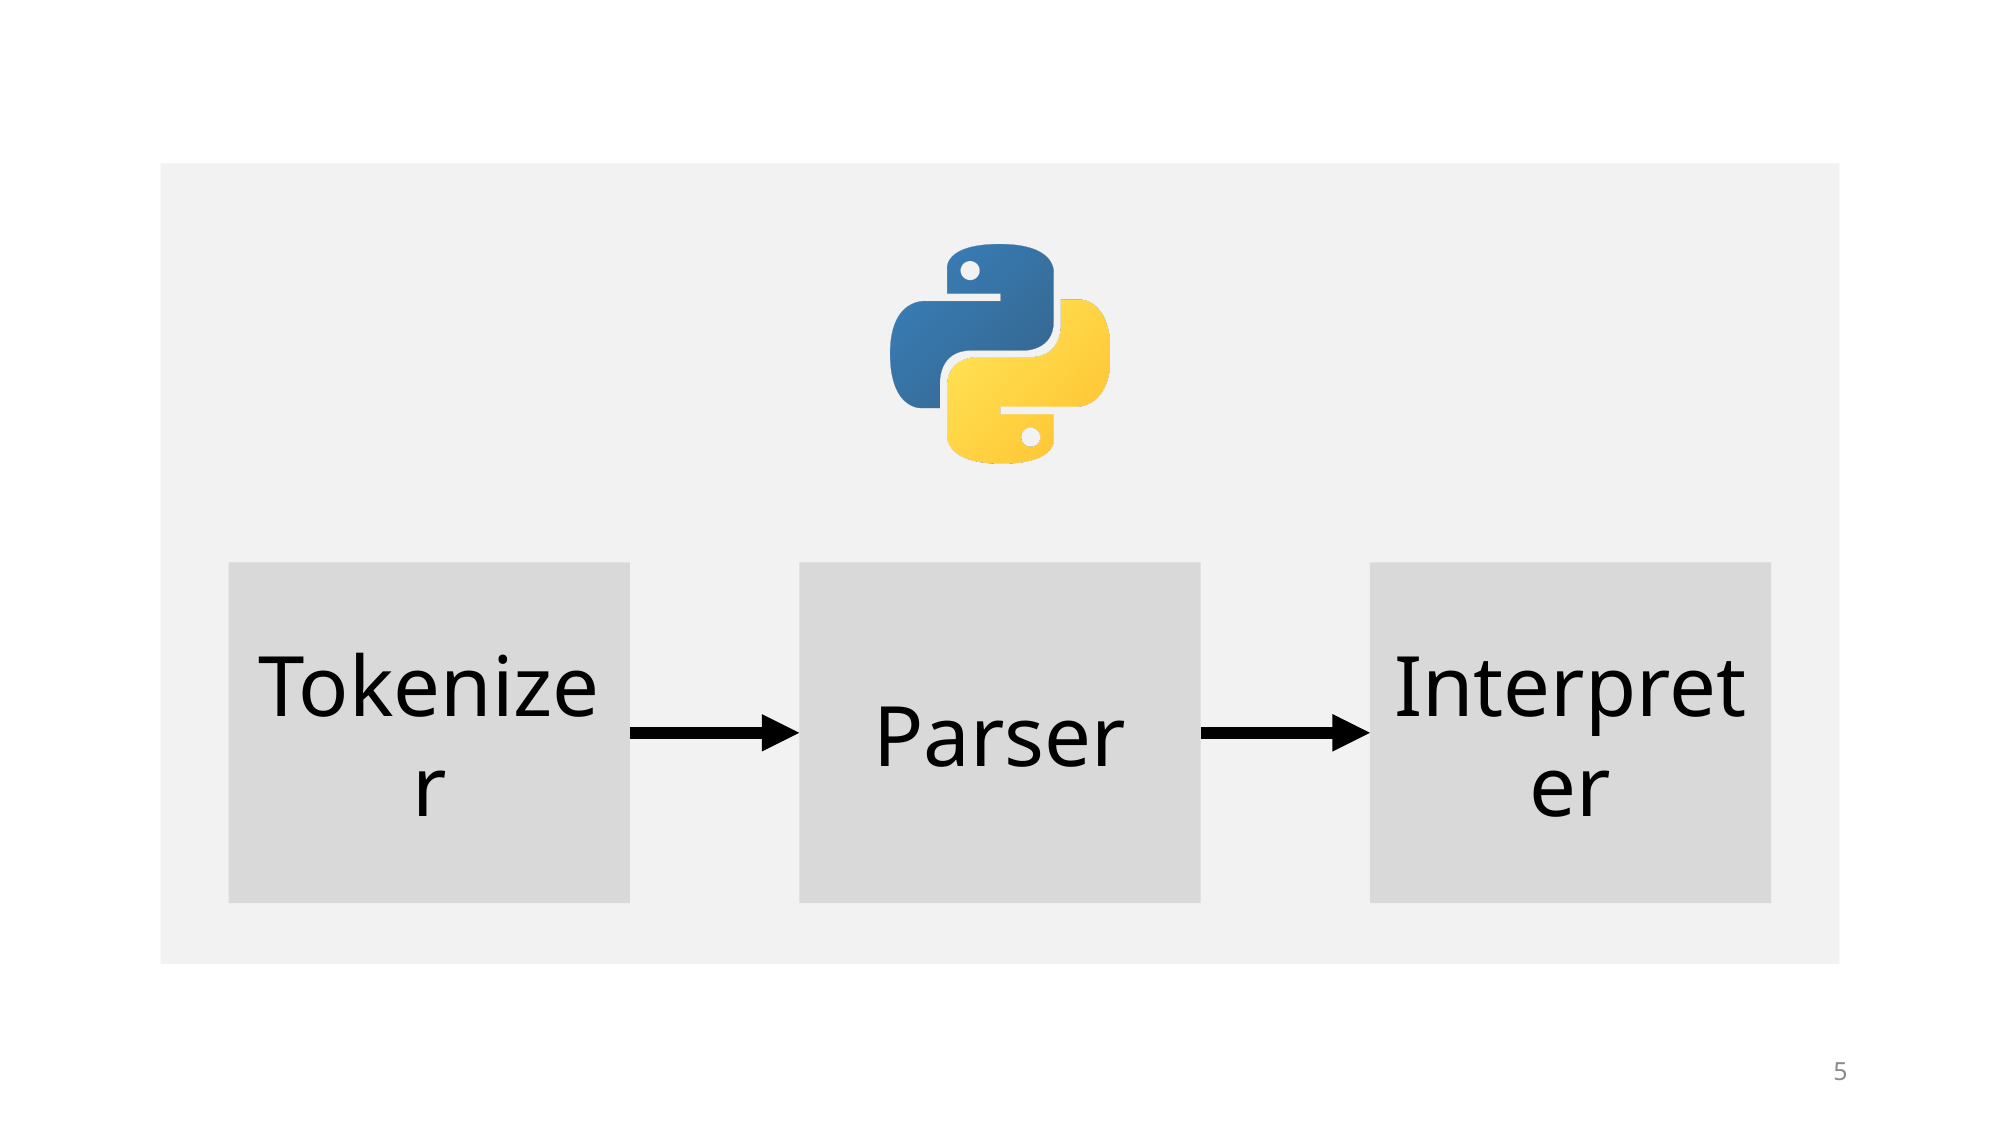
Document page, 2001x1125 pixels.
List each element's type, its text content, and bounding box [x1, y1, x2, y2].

text_box [160, 162, 1840, 965]
text_box Interpreter [1369, 561, 1772, 904]
picture [890, 243, 1110, 464]
text_box Tokenizer [228, 561, 631, 904]
text_box Parser [798, 561, 1202, 904]
slide_number 5 [1412, 1042, 1863, 1103]
